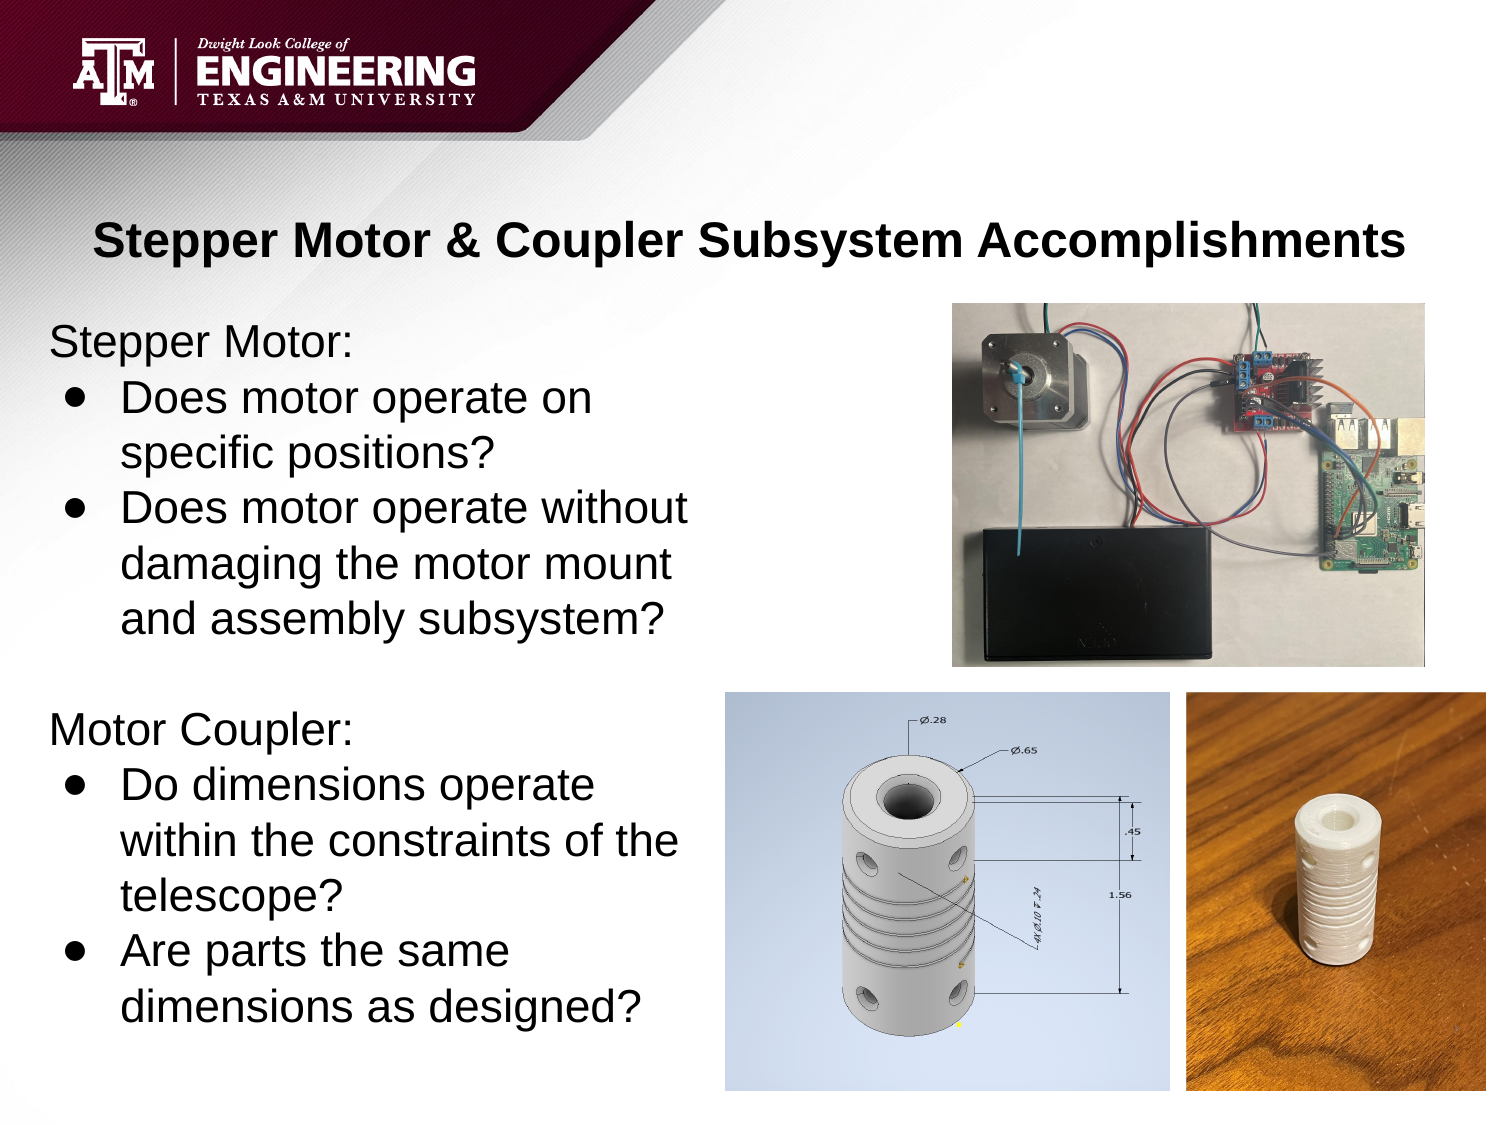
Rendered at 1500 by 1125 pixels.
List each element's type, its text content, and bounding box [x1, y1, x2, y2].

title Stepper Motor & Coupler Subsystem Accomplishments [75, 172, 1425, 304]
list Stepper Motor: Does motor operate on specific positions? Does motor operate without damaging the motor mount and assembly subsystem? Motor Coupler: Do dimensions operate within the constraints of the telescope? Are parts the same dimensions as designed? [33, 303, 709, 1054]
picture [0, 0, 1500, 1125]
